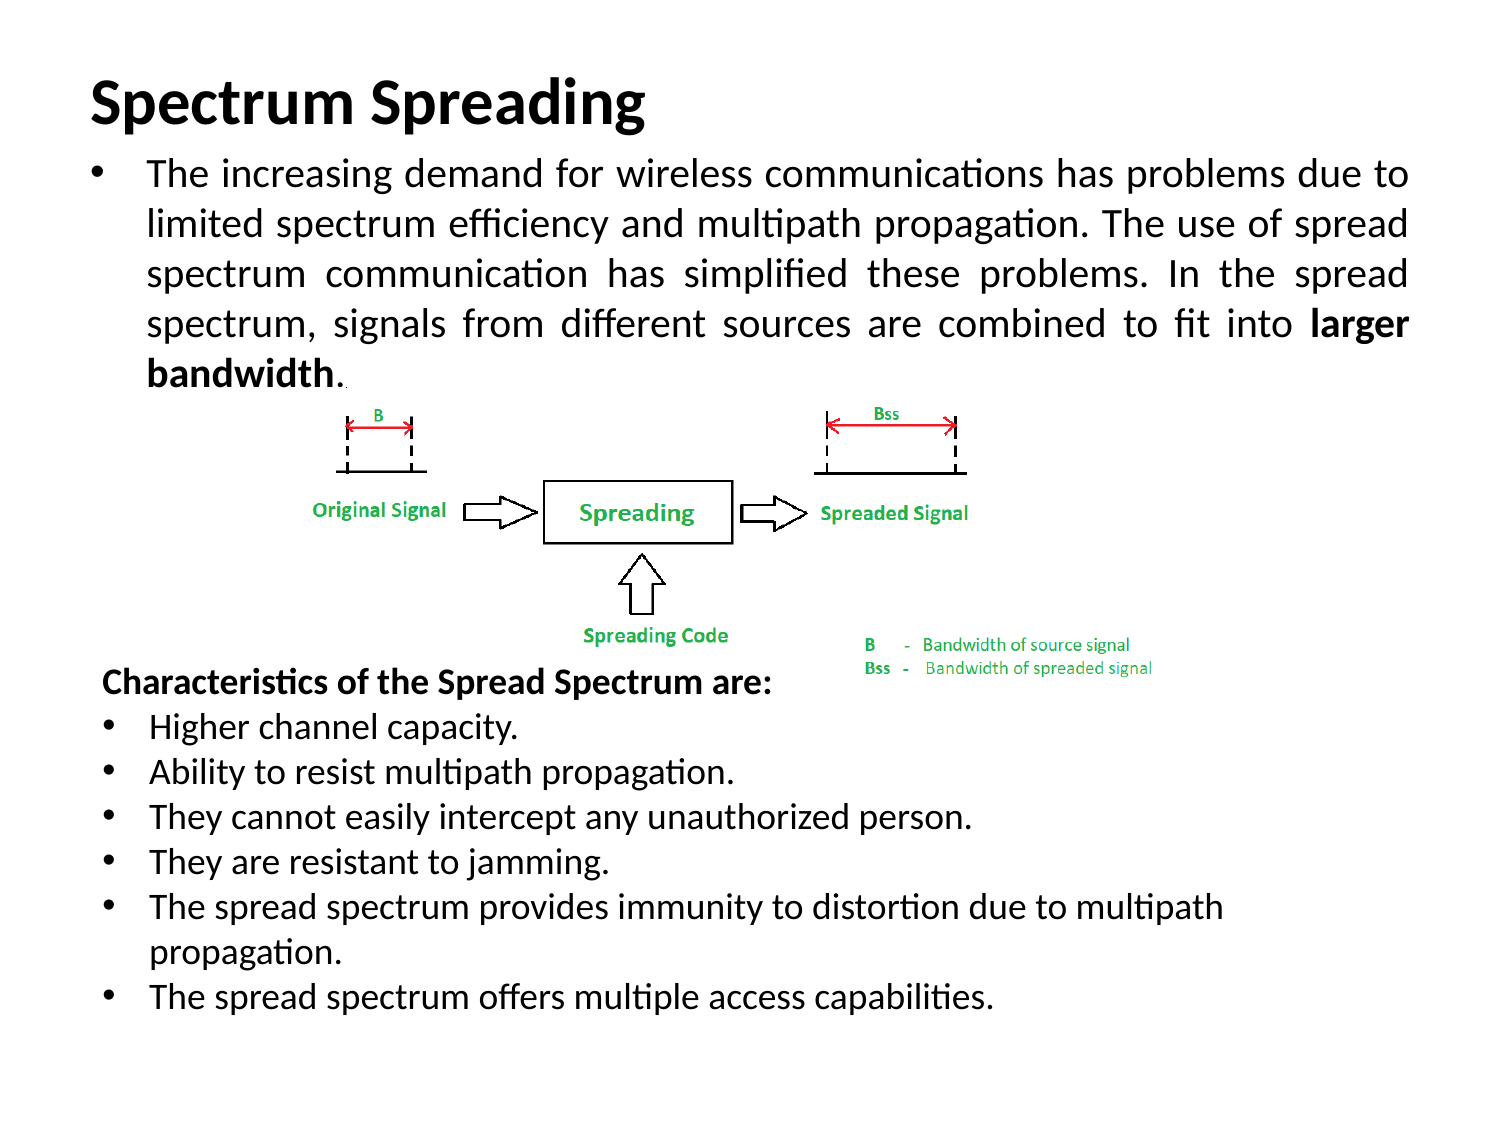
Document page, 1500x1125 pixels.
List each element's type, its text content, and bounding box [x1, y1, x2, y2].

text_box Characteristics of the Spread Spectrum are: Higher channel capacity. Ability to resist multipath propagation. They cannot easily intercept any unauthorized person. They are resistant to jamming. The spread spectrum provides immunity to distortion due to multipath propagation. The spread spectrum offers multiple access capabilities. [87, 649, 1425, 1070]
list Spectrum Spreading The increasing demand for wireless communications has problems due to limited spectrum efficiency and multipath propagation. The use of spread spectrum communication has simplified these problems. In the spread spectrum, signals from different sources are combined to fit into larger bandwidth. [75, 50, 1425, 1005]
picture [312, 387, 1151, 677]
